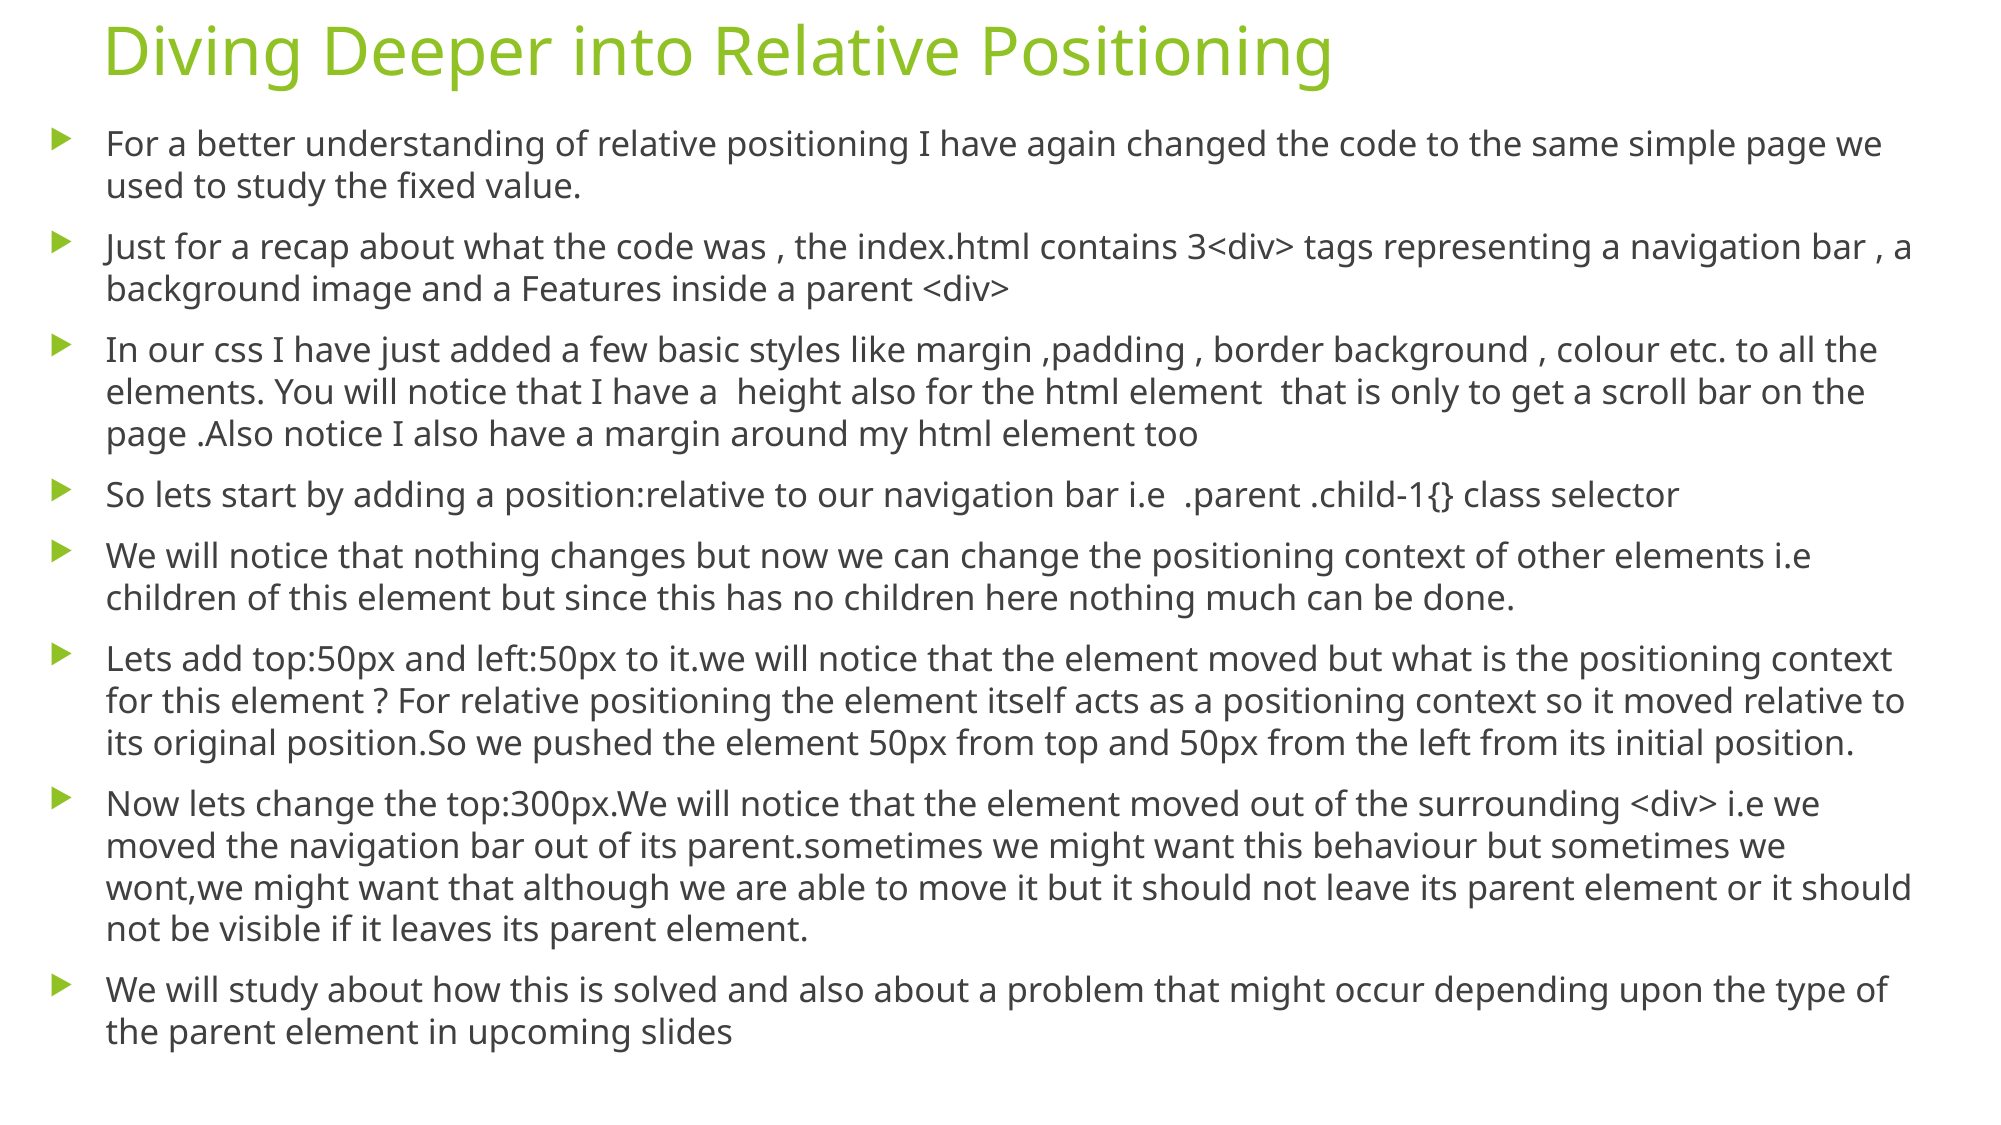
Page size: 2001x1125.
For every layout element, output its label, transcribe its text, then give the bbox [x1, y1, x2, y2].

title Diving Deeper into Relative Positioning [87, 0, 1498, 96]
list For a better understanding of relative positioning I have again changed the code to the same simple page we used to study the fixed value. Just for a recap about what the code was , the index.html contains 3<div> tags representing a navigation bar , a background image and a Features inside a parent <div> In our css I have just added a few basic styles like margin ,padding , border background , colour etc. to all the elements. You will notice that I have a height also for the html element that is only to get a scroll bar on the page .Also notice I also have a margin around my html element too So lets start by adding a position:relative to our navigation bar i.e .parent .child-1{} class selector We will notice that nothing changes but now we can change the positioning context of other elements i.e children of this element but since this has no children here nothing much can be done. Lets add top:50px and left:50px to it.we will notice that the element moved but what is the positioning context for this element ? For relative positioning the element itself acts as a positioning context so it moved relative to its original position.So we pushed the element 50px from top and 50px from the left from its initial position. Now lets change the top:300px.We will notice that the element moved out of the surrounding <div> i.e we moved the navigation bar out of its parent.sometimes we might want this behaviour but sometimes we wont,we might want that although we are able to move it but it should not leave its parent element or it should not be visible if it leaves its parent element. We will study about how this is solved and also about a problem that might occur depending upon the type of the parent element in upcoming slides [34, 114, 1949, 1062]
